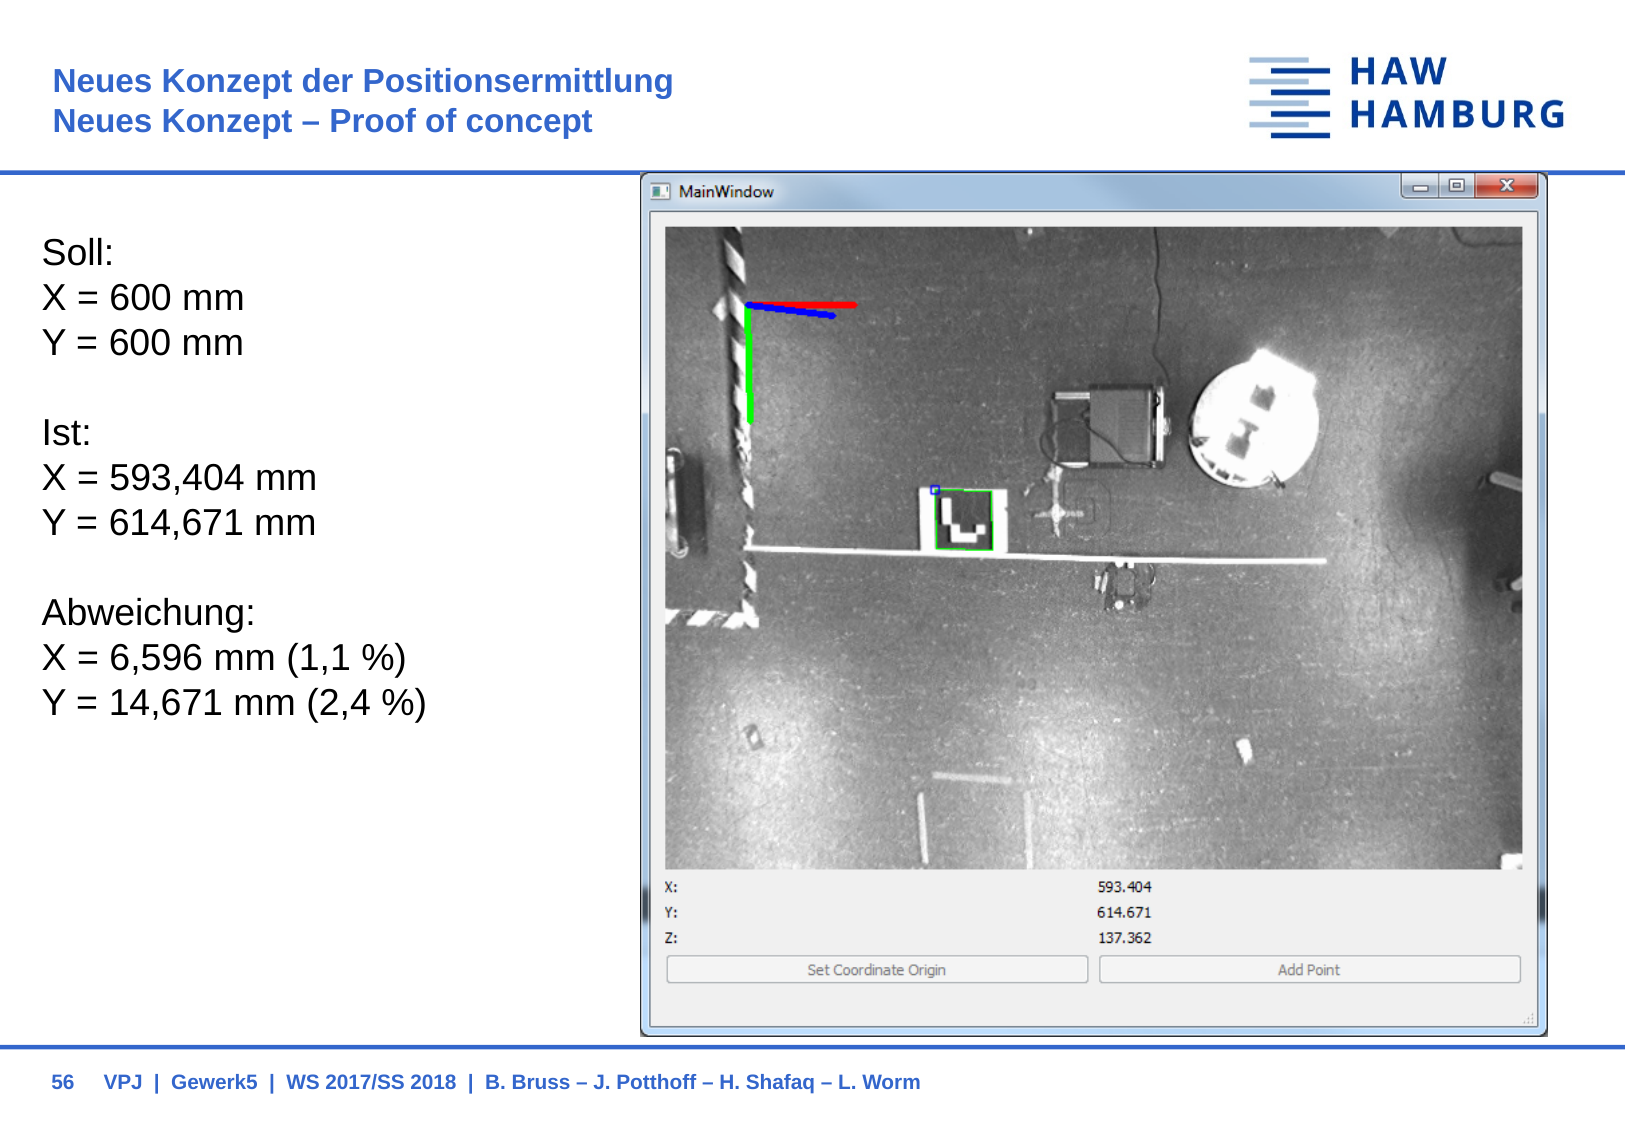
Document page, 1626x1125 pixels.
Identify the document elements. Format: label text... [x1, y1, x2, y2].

picture [1222, 30, 1589, 165]
slide_number 56 [0, 1046, 81, 1094]
title Neues Konzept der Positionsermittlung Neues Konzept – Proof of concept [52, 54, 1095, 173]
footer VPJ | Gewerk5 | WS 2017/SS 2018 | B. Bruss – J. Potthoff – H. Shafaq – L. Worm [103, 1046, 1522, 1094]
picture [640, 172, 1548, 1037]
text_box Soll: X = 600 mm Y = 600 mm Ist: X = 593,404 mm Y = 614,671 mm Abweichung: X = 6,596 mm (1,1 %) Y = 14,671 mm (2,4 %) [26, 220, 615, 731]
